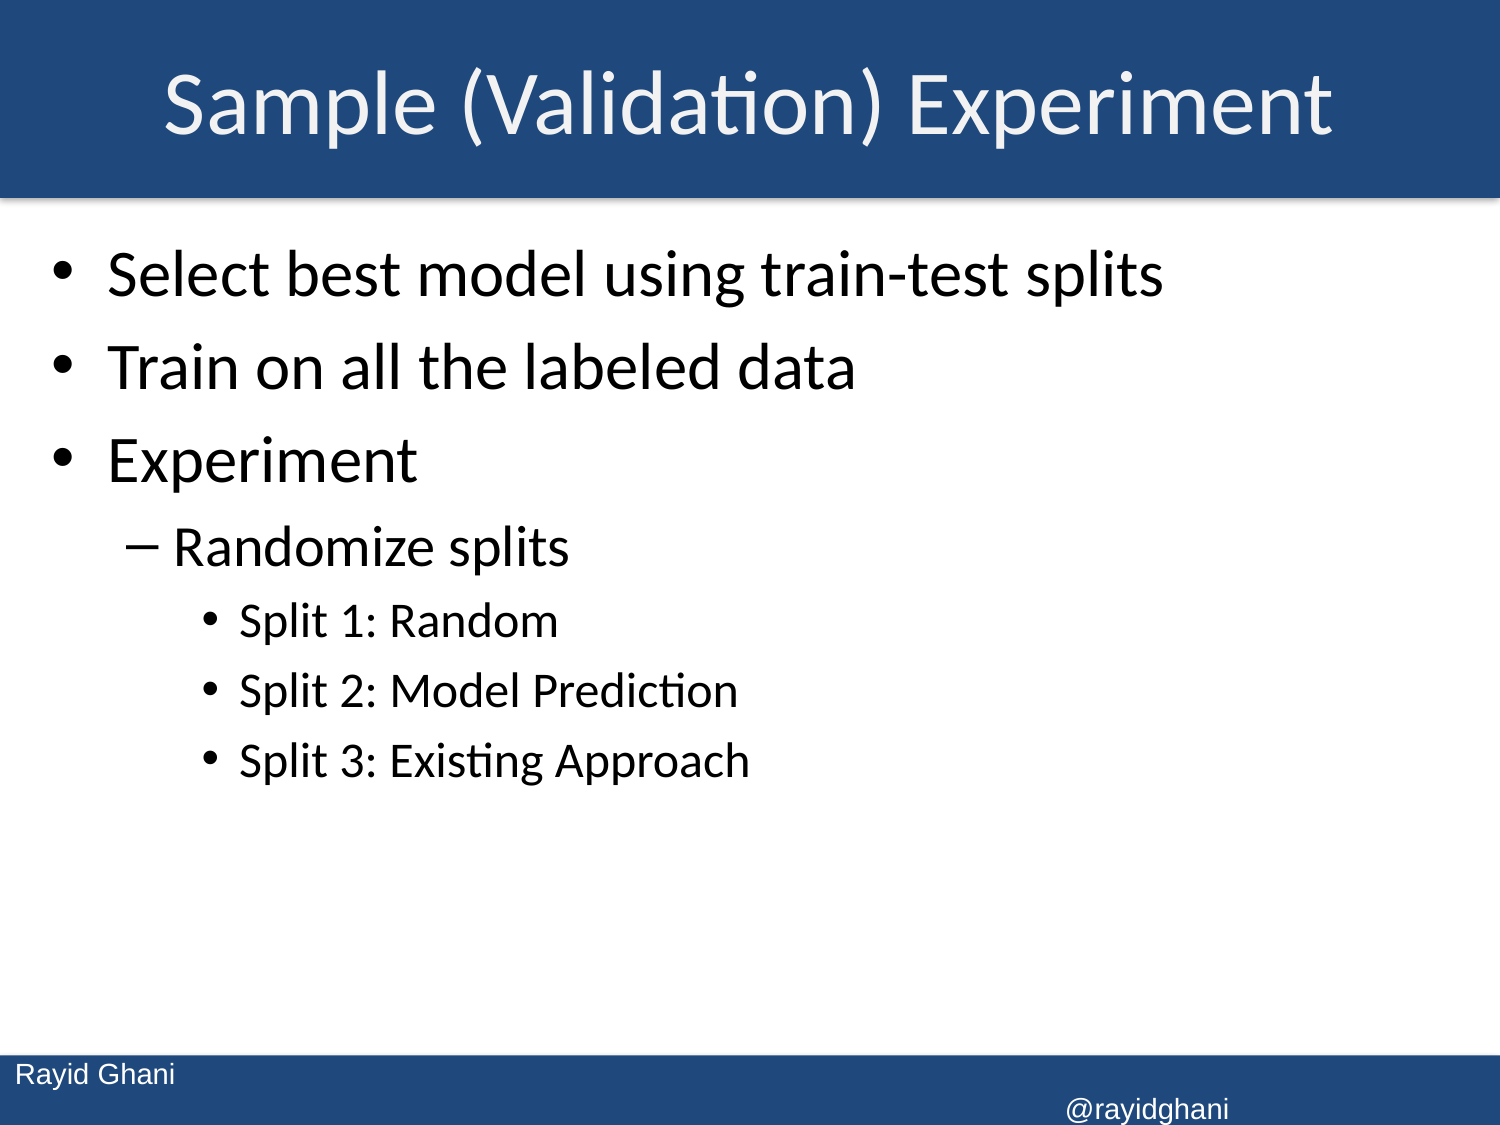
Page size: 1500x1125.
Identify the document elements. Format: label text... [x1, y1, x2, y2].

title Sample (Validation) Experiment [0, 3, 1500, 192]
list Select best model using train-test splits Train on all the labeled data Experiment Randomize splits Split 1: Random Split 2: Model Prediction Split 3: Existing Approach [36, 222, 1472, 1035]
